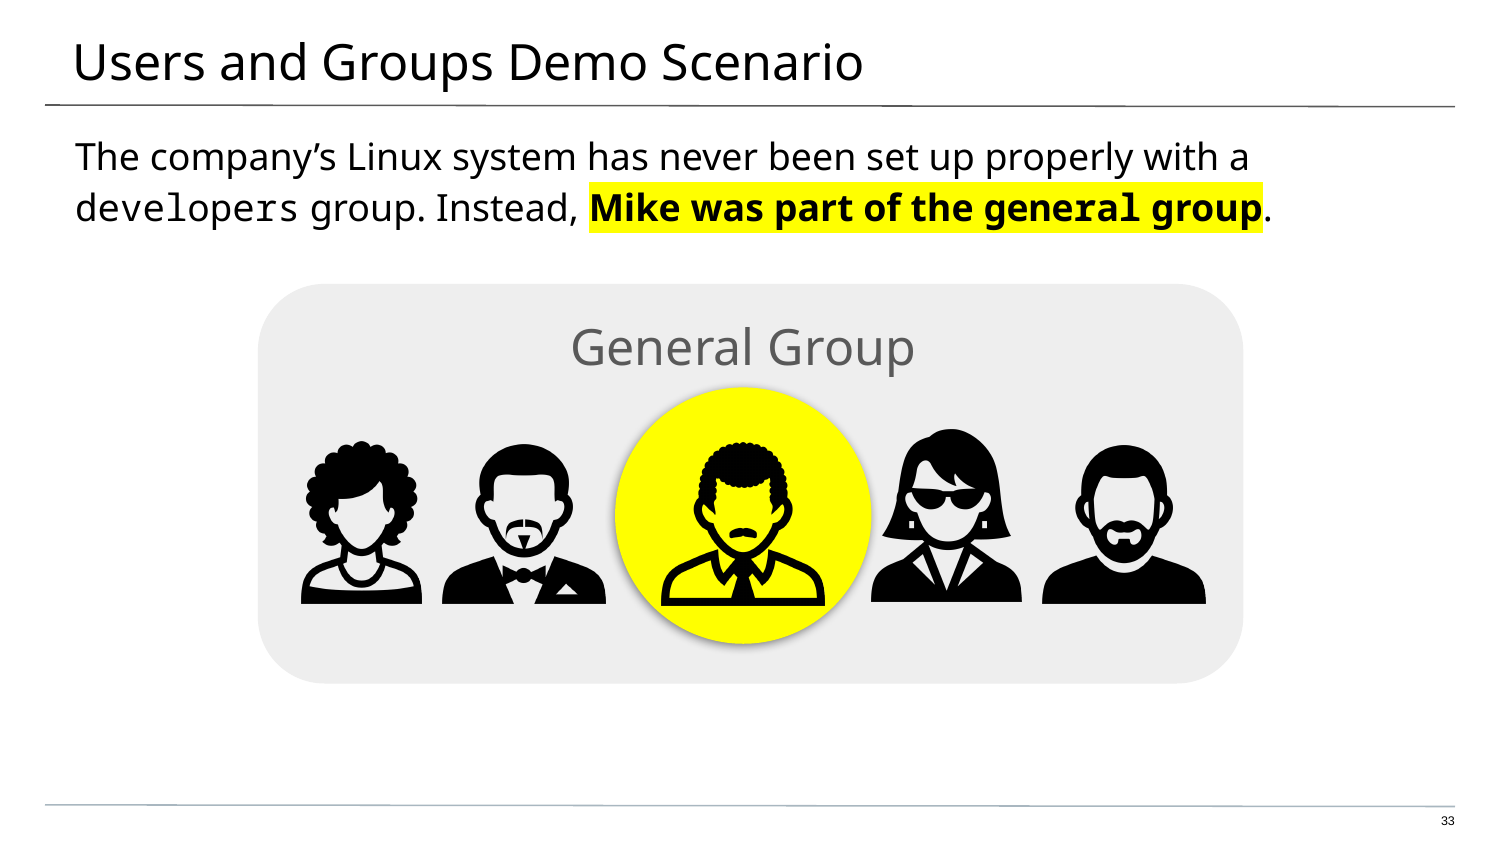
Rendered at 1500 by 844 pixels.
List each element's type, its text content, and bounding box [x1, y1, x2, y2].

picture [1041, 445, 1206, 604]
slide_number ‹#› [1412, 813, 1455, 831]
picture [300, 440, 423, 604]
subtitle The company’s Linux system has never been set up properly with a developers group. Instead, Mike was part of the general group. [0, 110, 1500, 171]
text_box General Group [289, 299, 1197, 388]
picture [441, 444, 606, 604]
picture [871, 429, 1022, 602]
text_box [615, 388, 865, 644]
text_box [257, 283, 1244, 684]
title Users and Groups Demo Scenario [0, 0, 1500, 88]
picture [661, 442, 826, 606]
